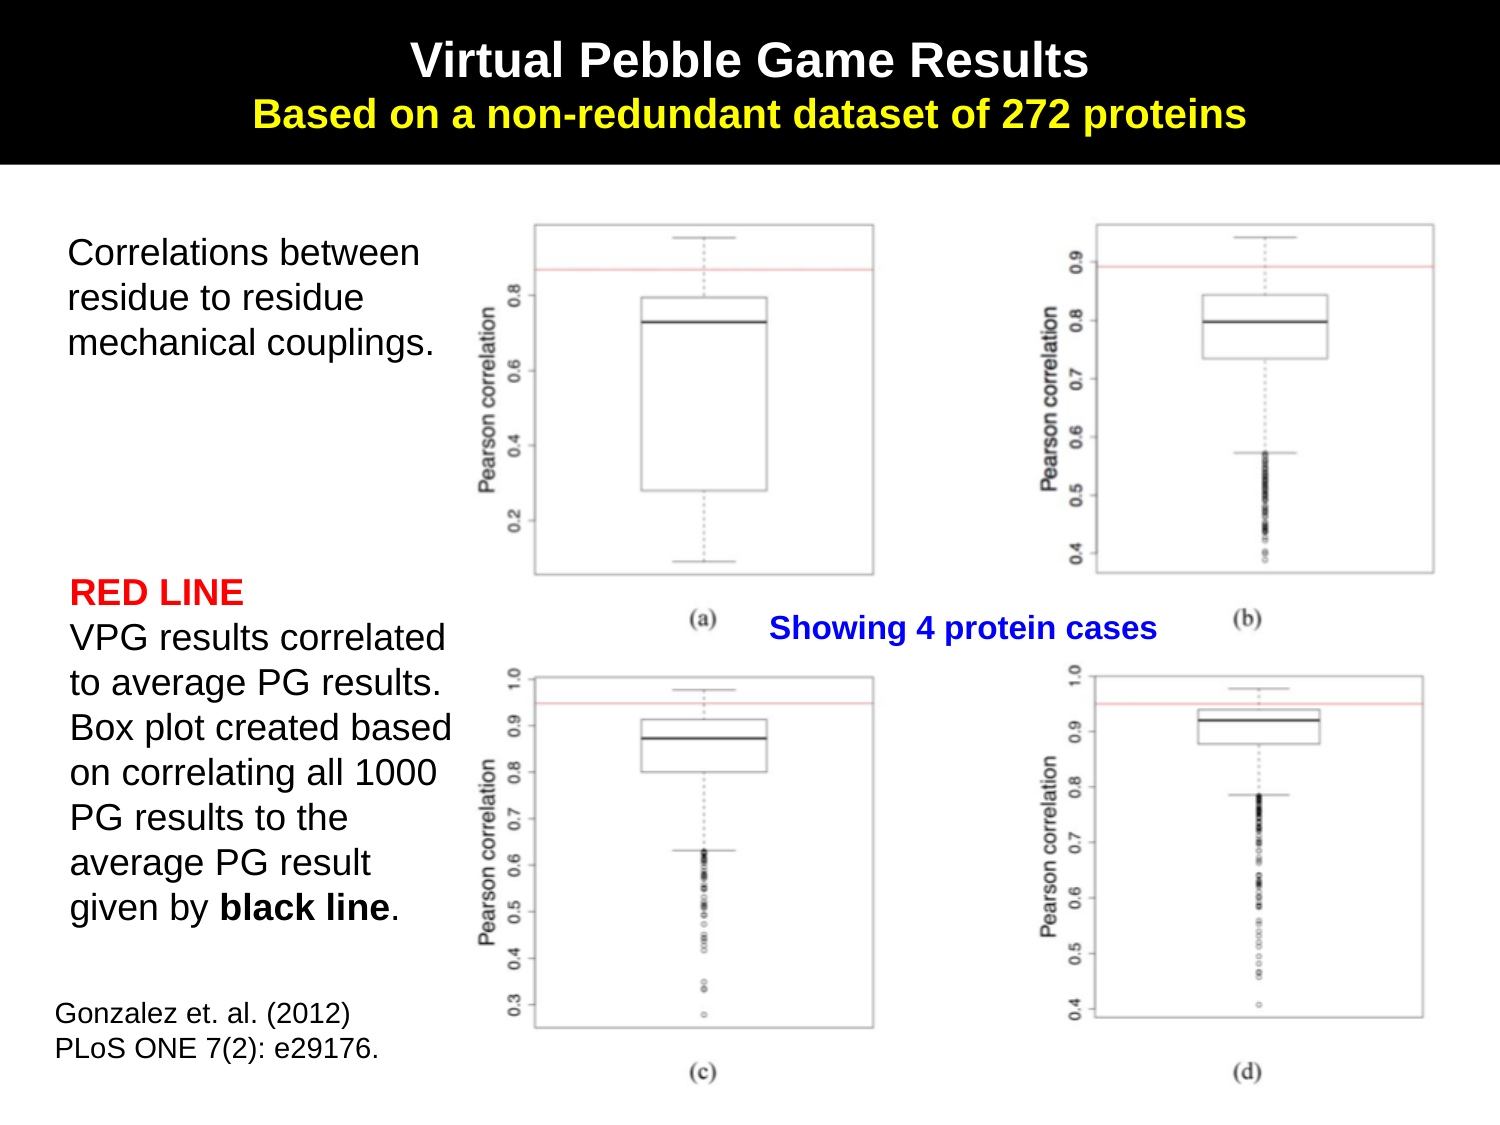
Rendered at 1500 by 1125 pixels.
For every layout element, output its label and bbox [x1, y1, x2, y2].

text_box [39, 987, 419, 1073]
text_box [54, 560, 458, 936]
text_box [0, 0, 1500, 165]
text_box [52, 220, 458, 371]
picture [458, 198, 1469, 1098]
